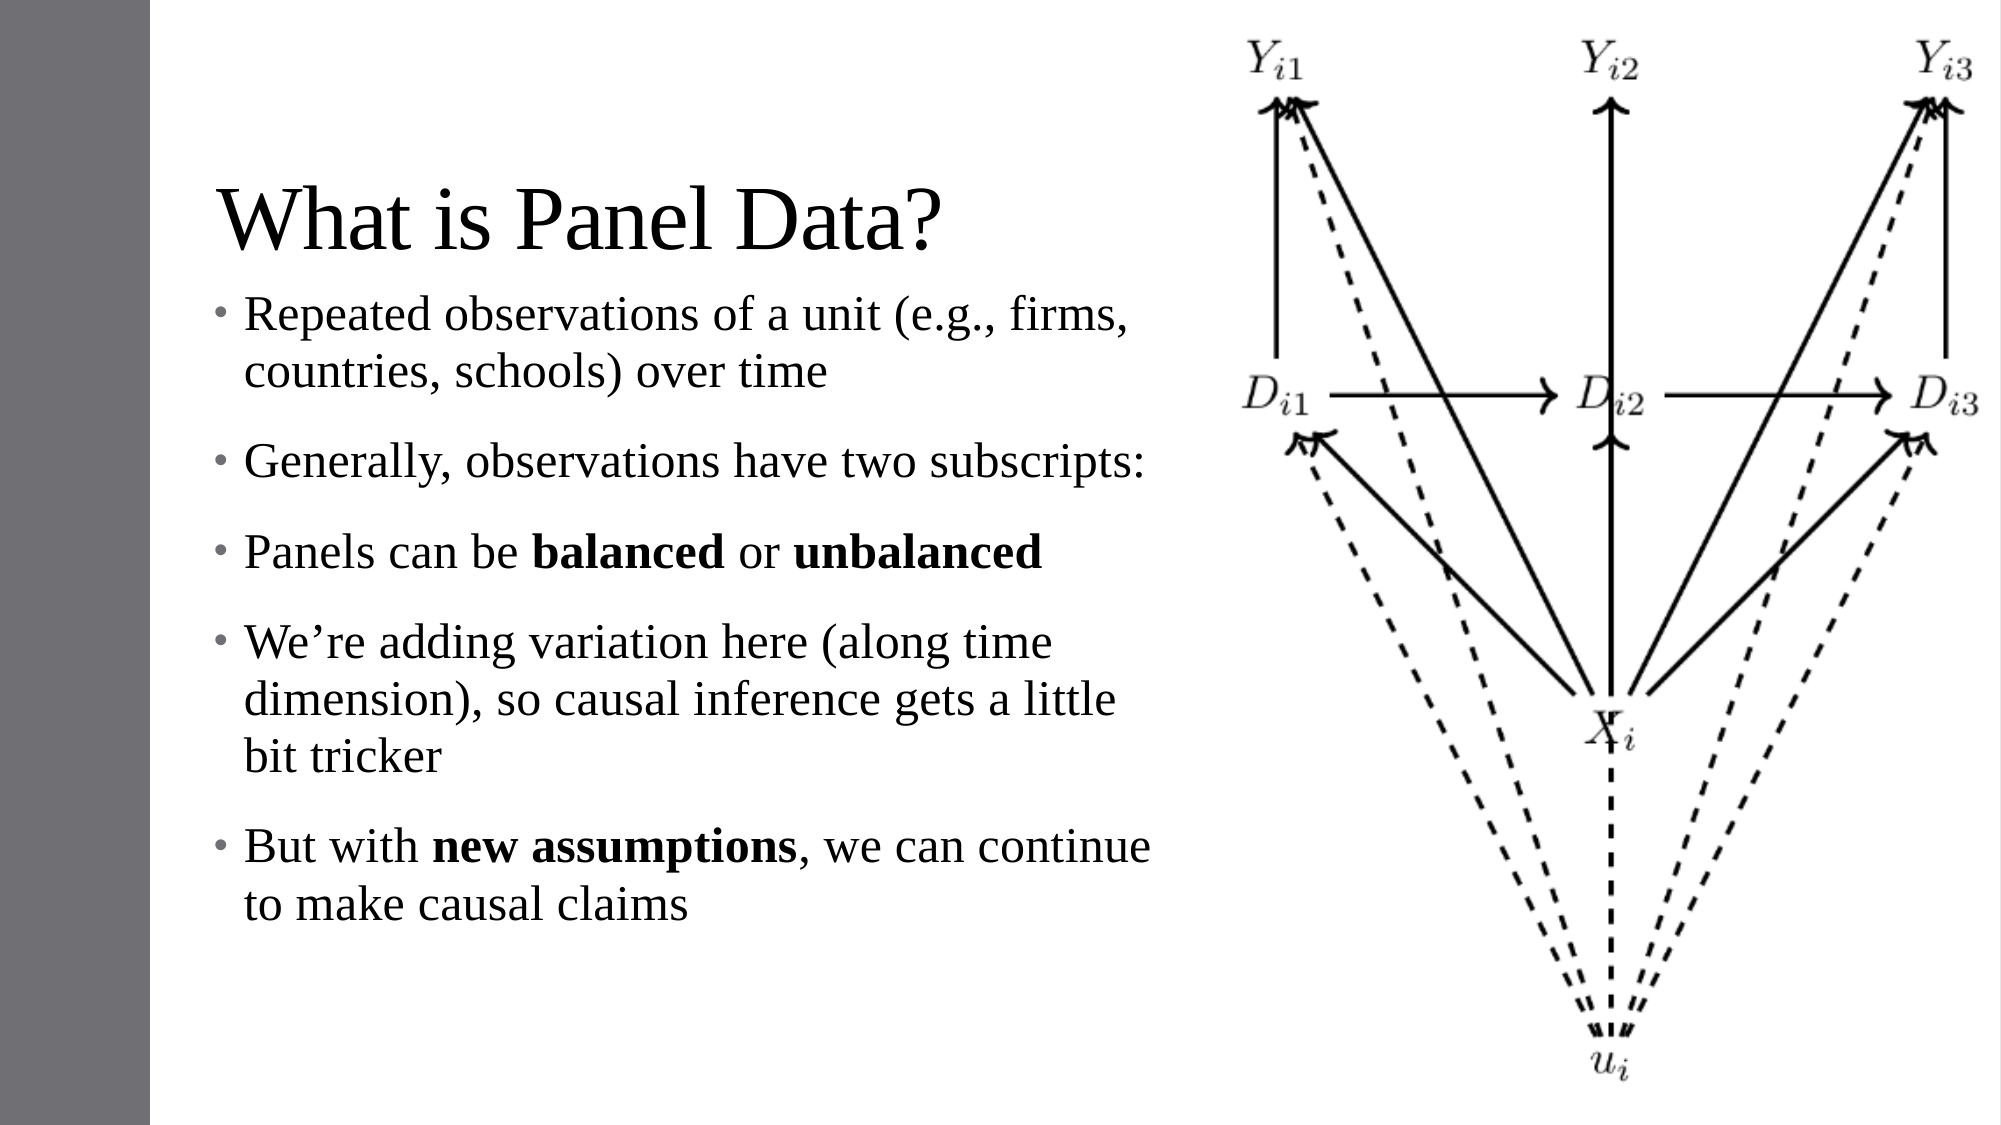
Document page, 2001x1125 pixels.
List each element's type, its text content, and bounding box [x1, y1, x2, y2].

text_box [0, 0, 151, 1125]
picture [1236, 0, 2000, 1125]
title What is Panel Data? [201, 60, 1186, 278]
